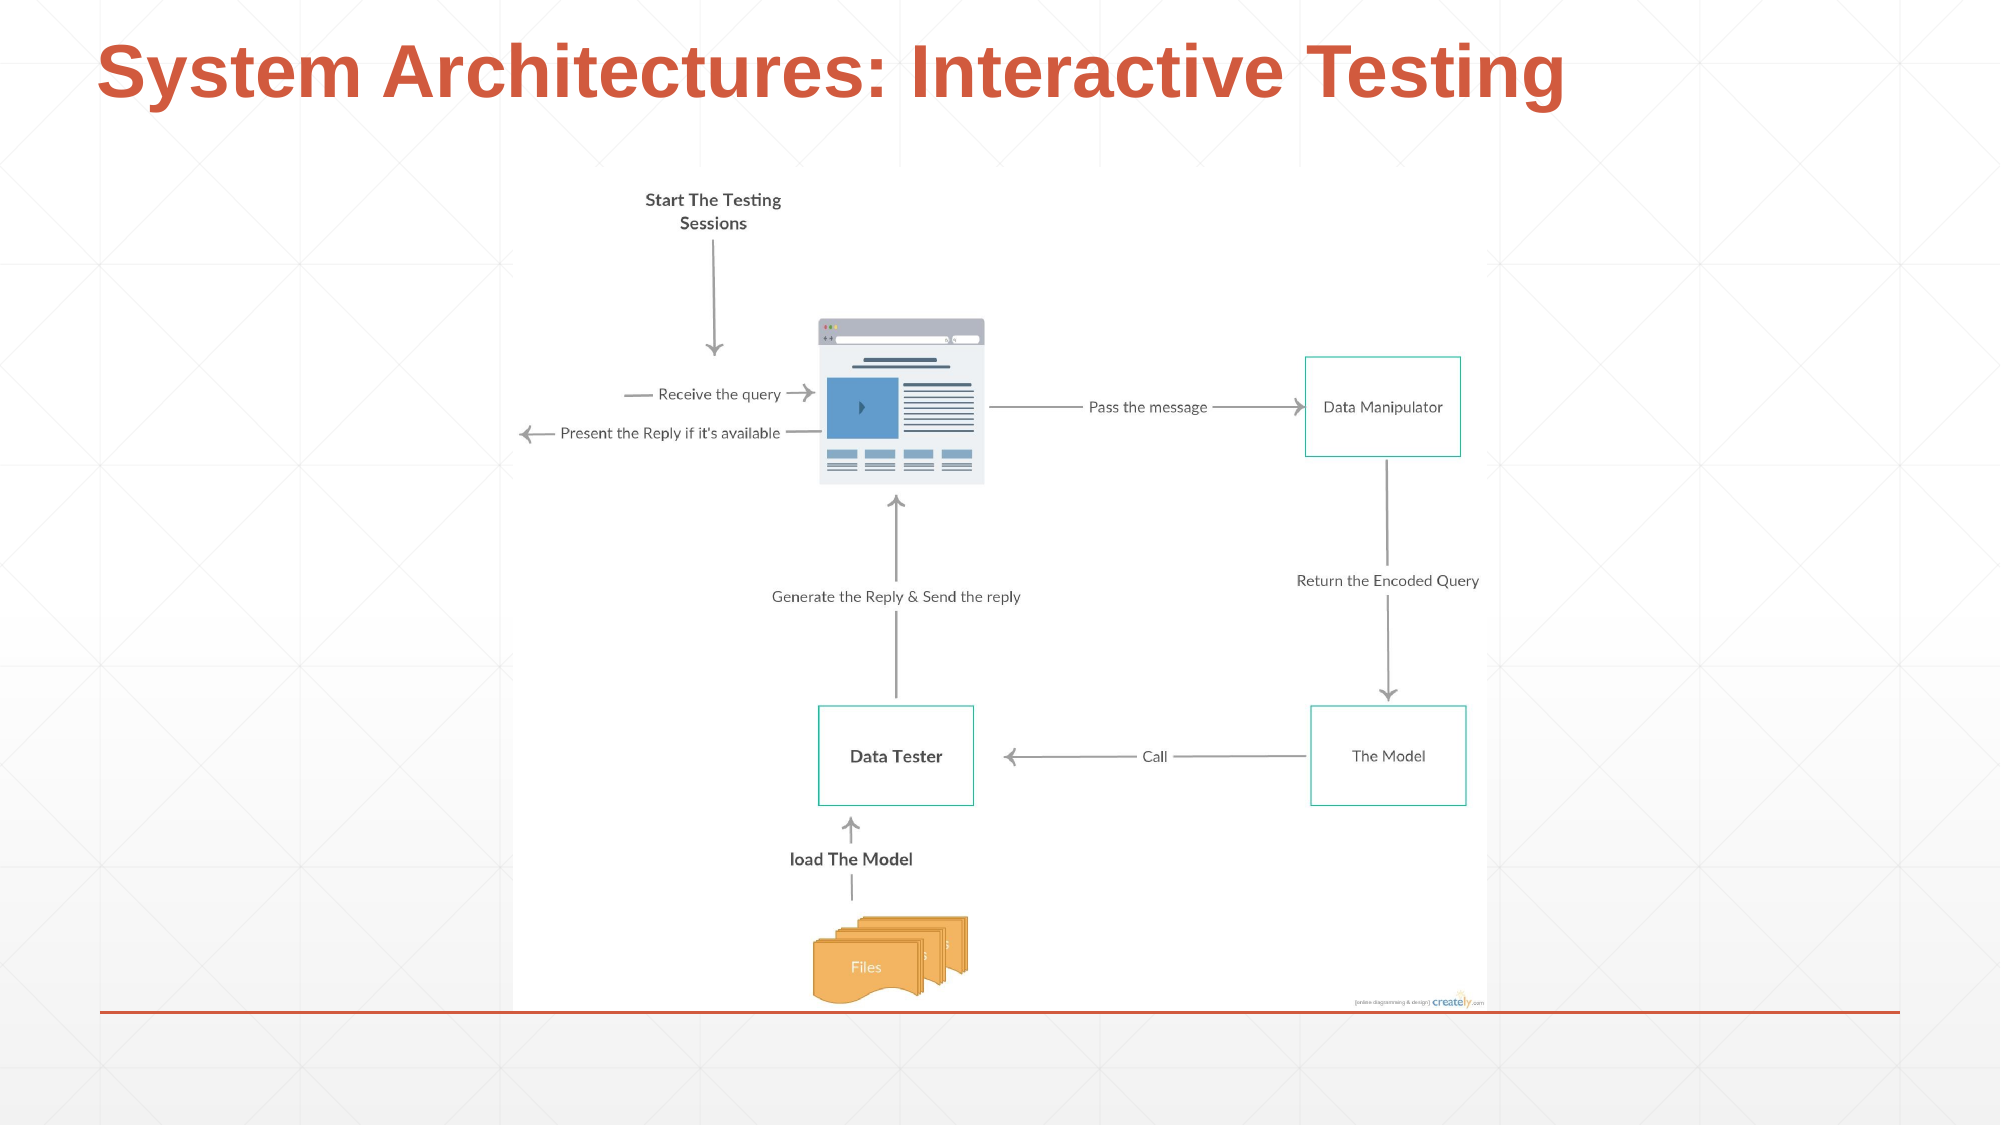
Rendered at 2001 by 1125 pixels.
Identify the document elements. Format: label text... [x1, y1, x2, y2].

picture [512, 167, 1487, 1011]
text_box System Architectures: Interactive Testing [81, 11, 1939, 121]
